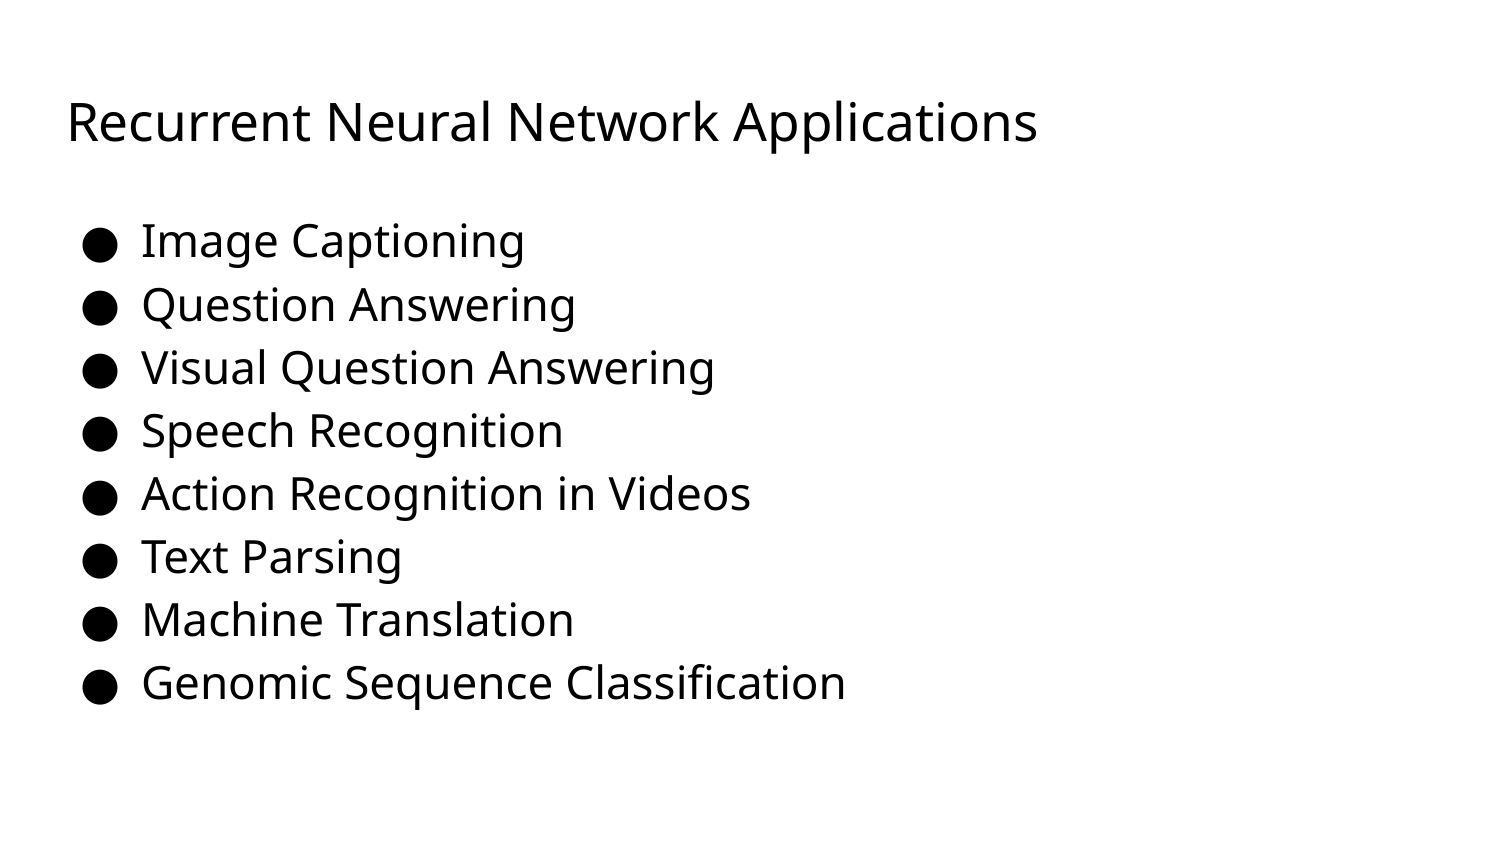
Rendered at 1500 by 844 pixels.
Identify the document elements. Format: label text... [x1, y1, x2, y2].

list Image Captioning Question Answering Visual Question Answering Speech Recognition Action Recognition in Videos Text Parsing Machine Translation Genomic Sequence Classification [51, 189, 1449, 750]
title Recurrent Neural Network Applications [51, 72, 1449, 167]
